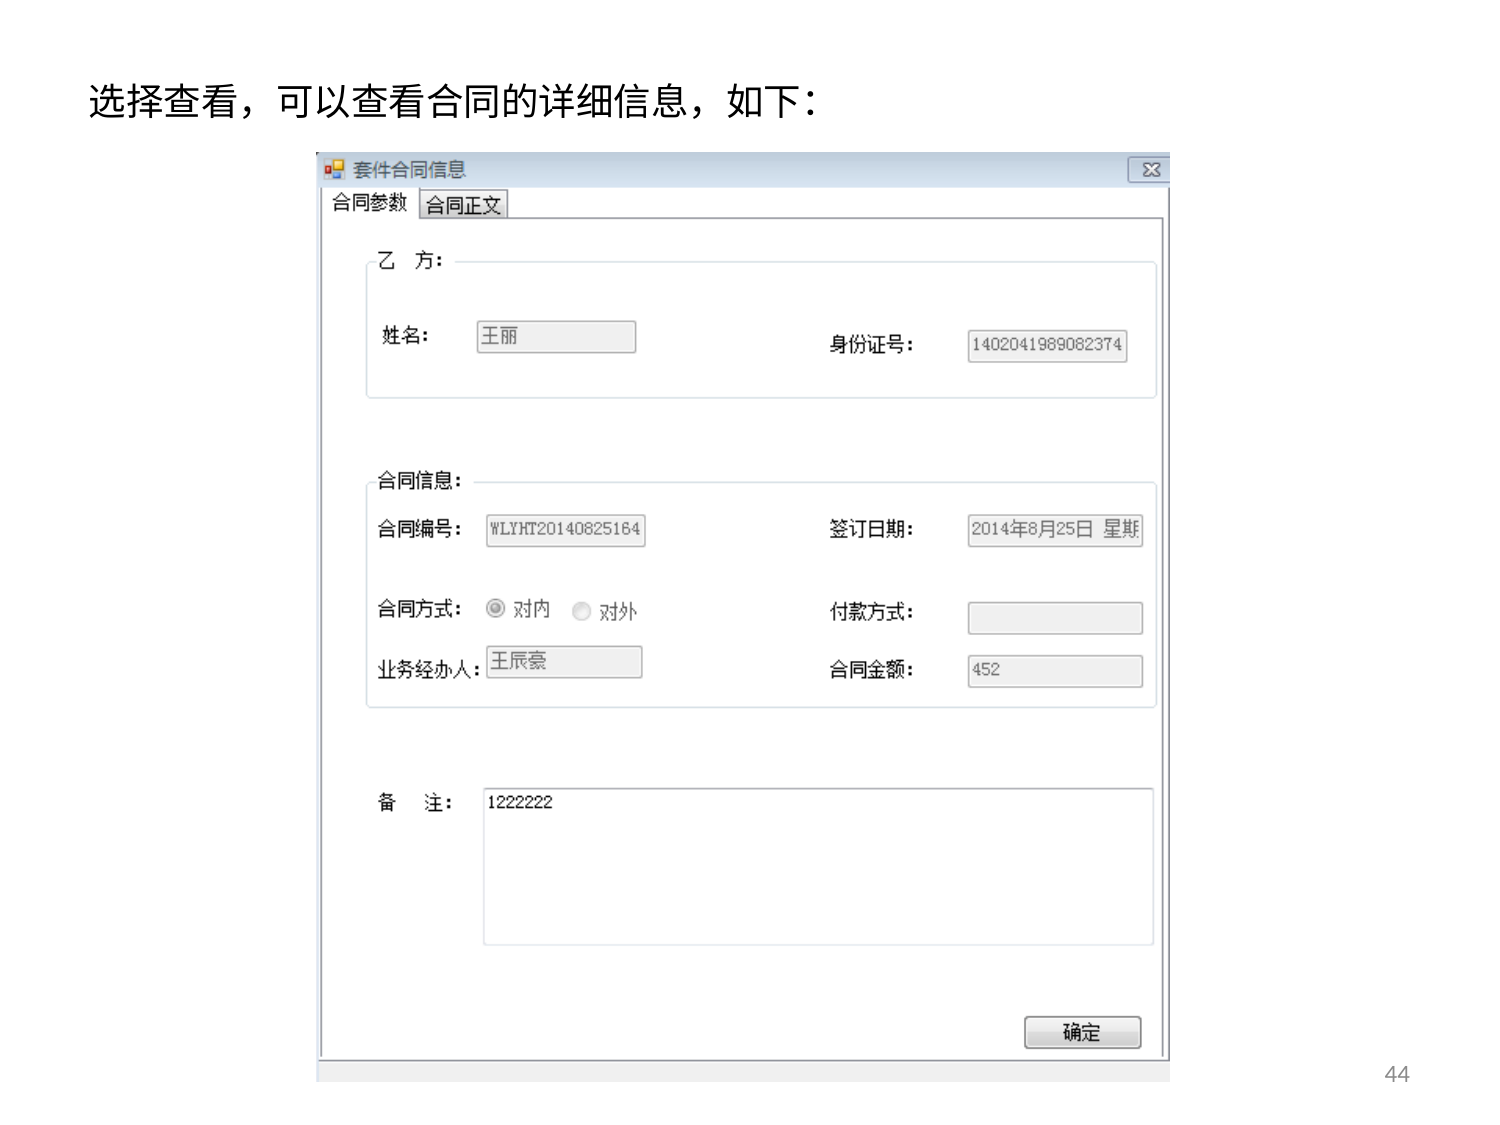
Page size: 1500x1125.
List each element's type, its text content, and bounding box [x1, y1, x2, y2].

slide_number 44 [1074, 1042, 1425, 1103]
text_box 选择查看，可以查看合同的详细信息，如下： [74, 70, 854, 130]
picture [316, 152, 1170, 1083]
